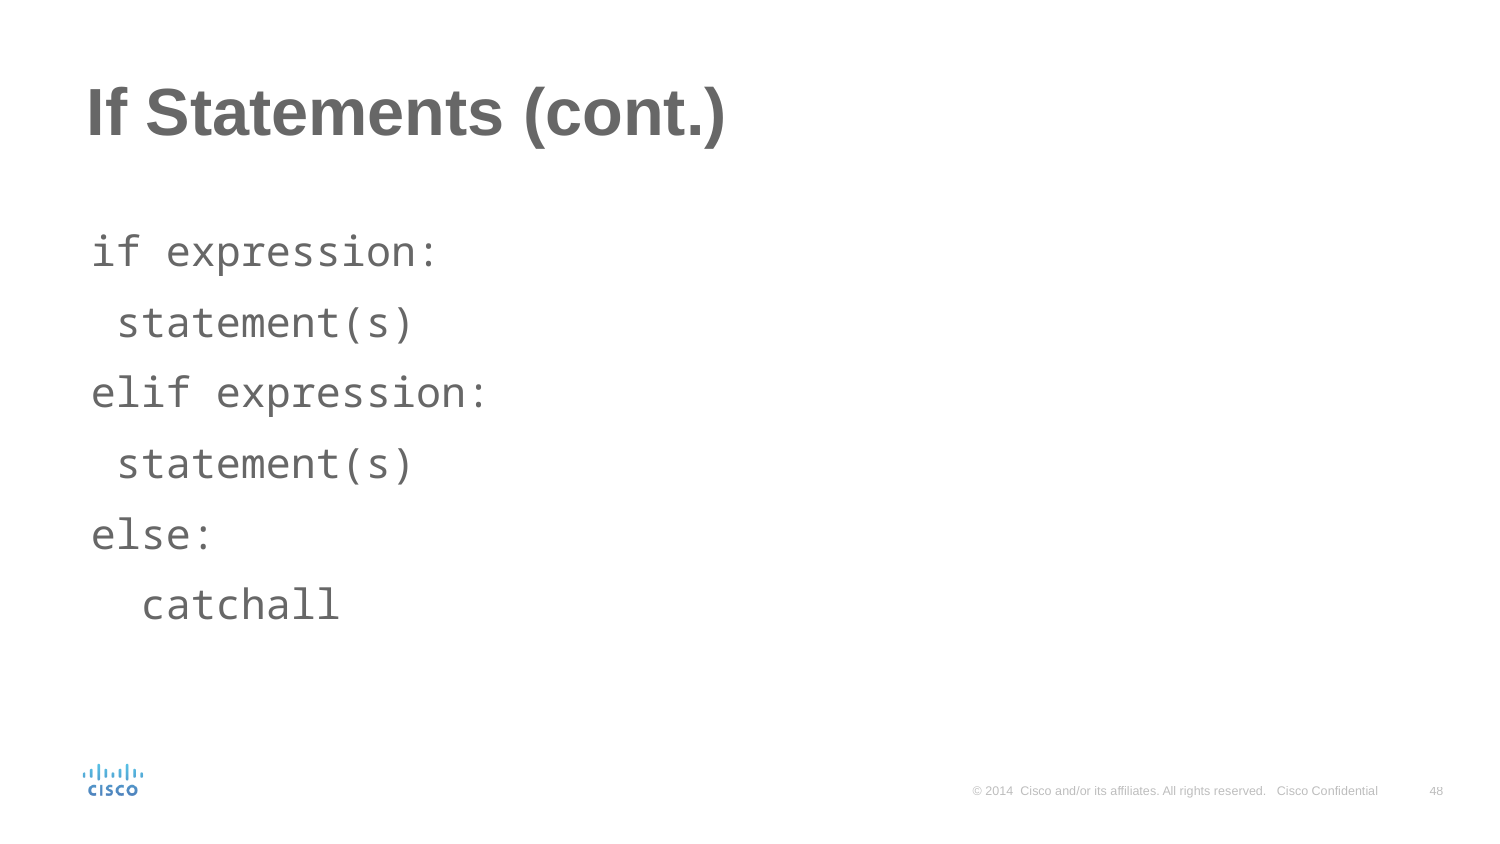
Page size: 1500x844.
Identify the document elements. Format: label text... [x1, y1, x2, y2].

title If Statements (cont.) [71, 55, 1441, 176]
list if expression: statement(s) elif expression: statement(s) else: catchall [75, 221, 1434, 741]
picture [77, 758, 149, 803]
